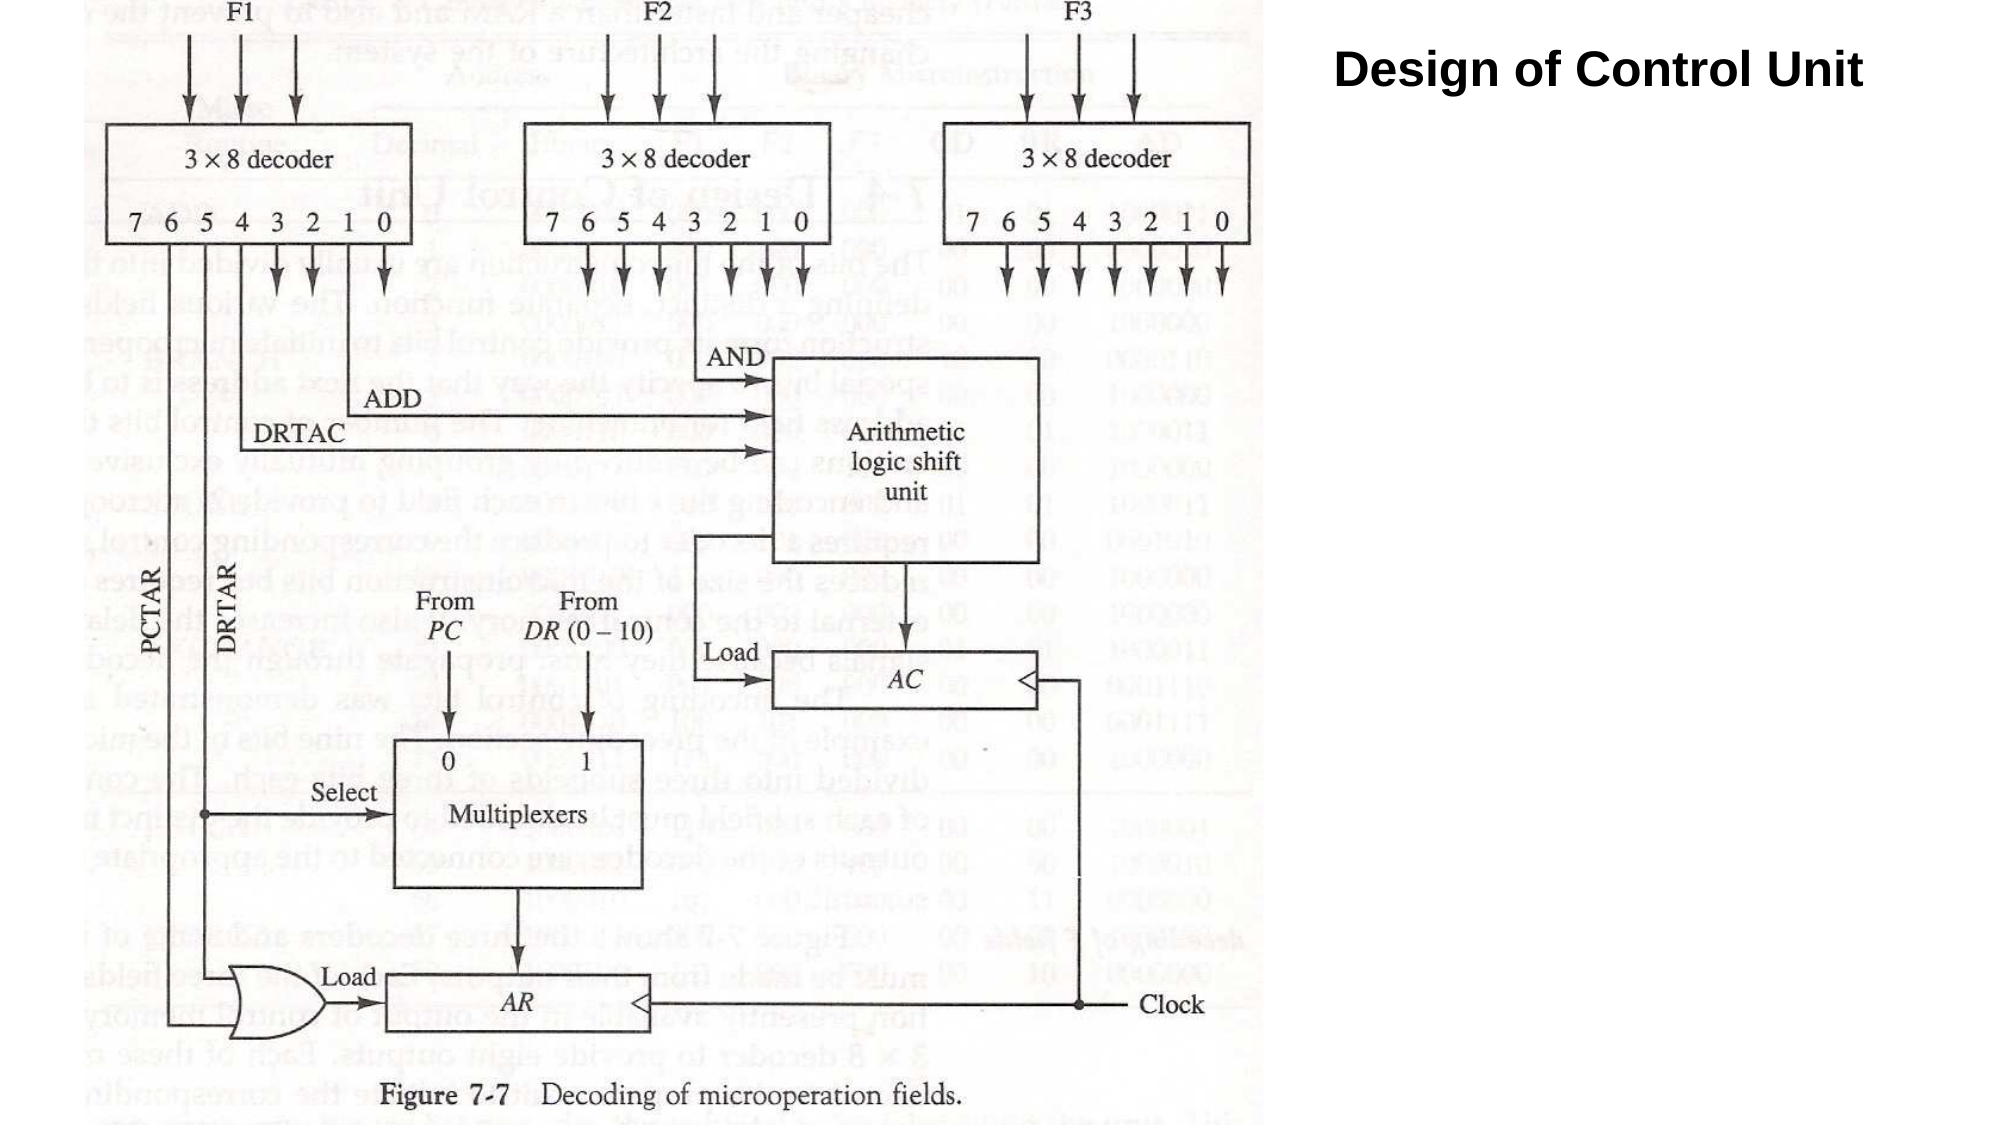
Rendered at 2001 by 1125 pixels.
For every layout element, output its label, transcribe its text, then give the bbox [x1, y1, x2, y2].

text_box Design of Control Unit [1318, 28, 1880, 104]
picture [84, 0, 1264, 1125]
